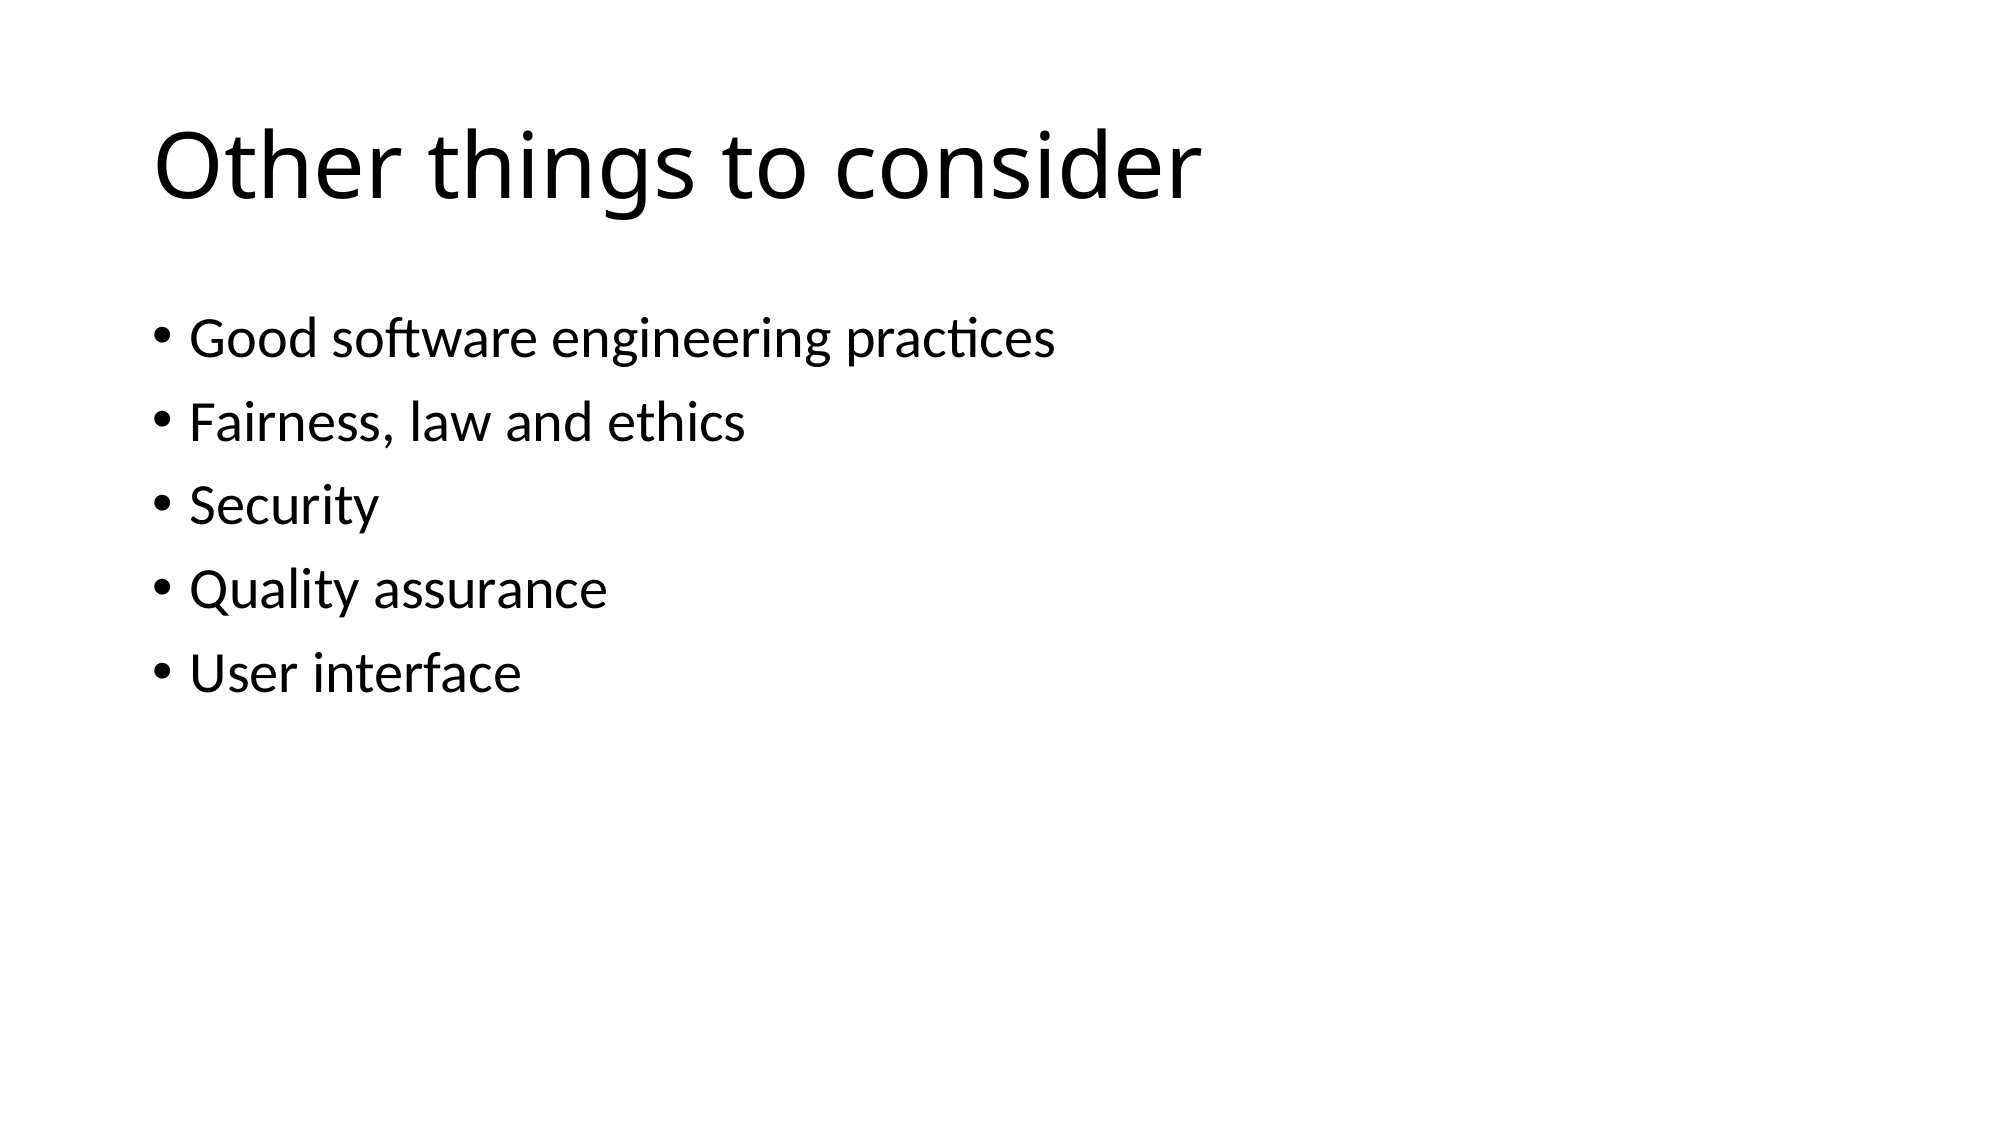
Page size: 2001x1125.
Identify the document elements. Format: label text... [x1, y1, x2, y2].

title Other things to consider [137, 59, 1863, 278]
list Good software engineering practices Fairness, law and ethics Security Quality assurance User interface [137, 299, 1863, 1014]
